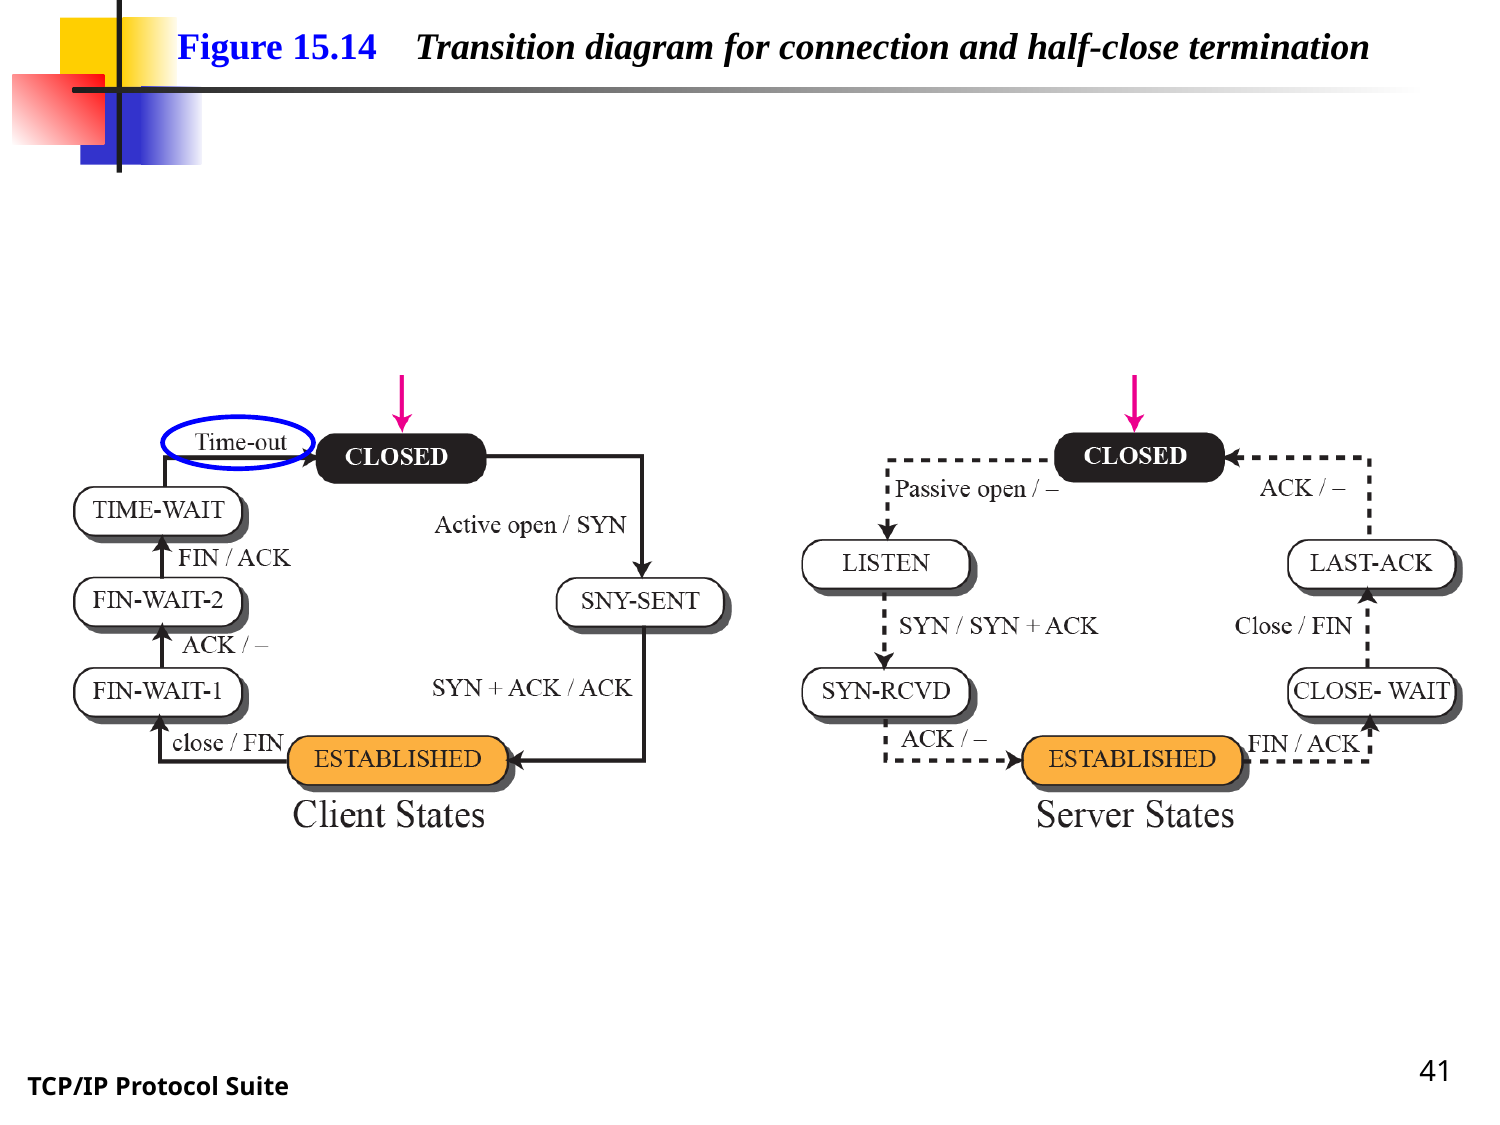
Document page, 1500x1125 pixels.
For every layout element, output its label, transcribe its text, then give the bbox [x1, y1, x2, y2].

text_box <number> [1155, 1024, 1468, 1100]
text_box [122, 93, 141, 165]
text_box [72, 87, 1422, 93]
text_box [116, 93, 122, 173]
picture [73, 375, 1463, 839]
text_box [12, 74, 105, 145]
text_box Figure 15.14 Transition diagram for connection and half-close termination [162, 14, 1425, 75]
text_box [141, 93, 202, 165]
text_box TCP/IP Protocol Suite [12, 1032, 488, 1108]
text_box [80, 93, 116, 165]
text_box [122, 17, 177, 86]
text_box [60, 17, 116, 86]
text_box [116, 0, 122, 87]
